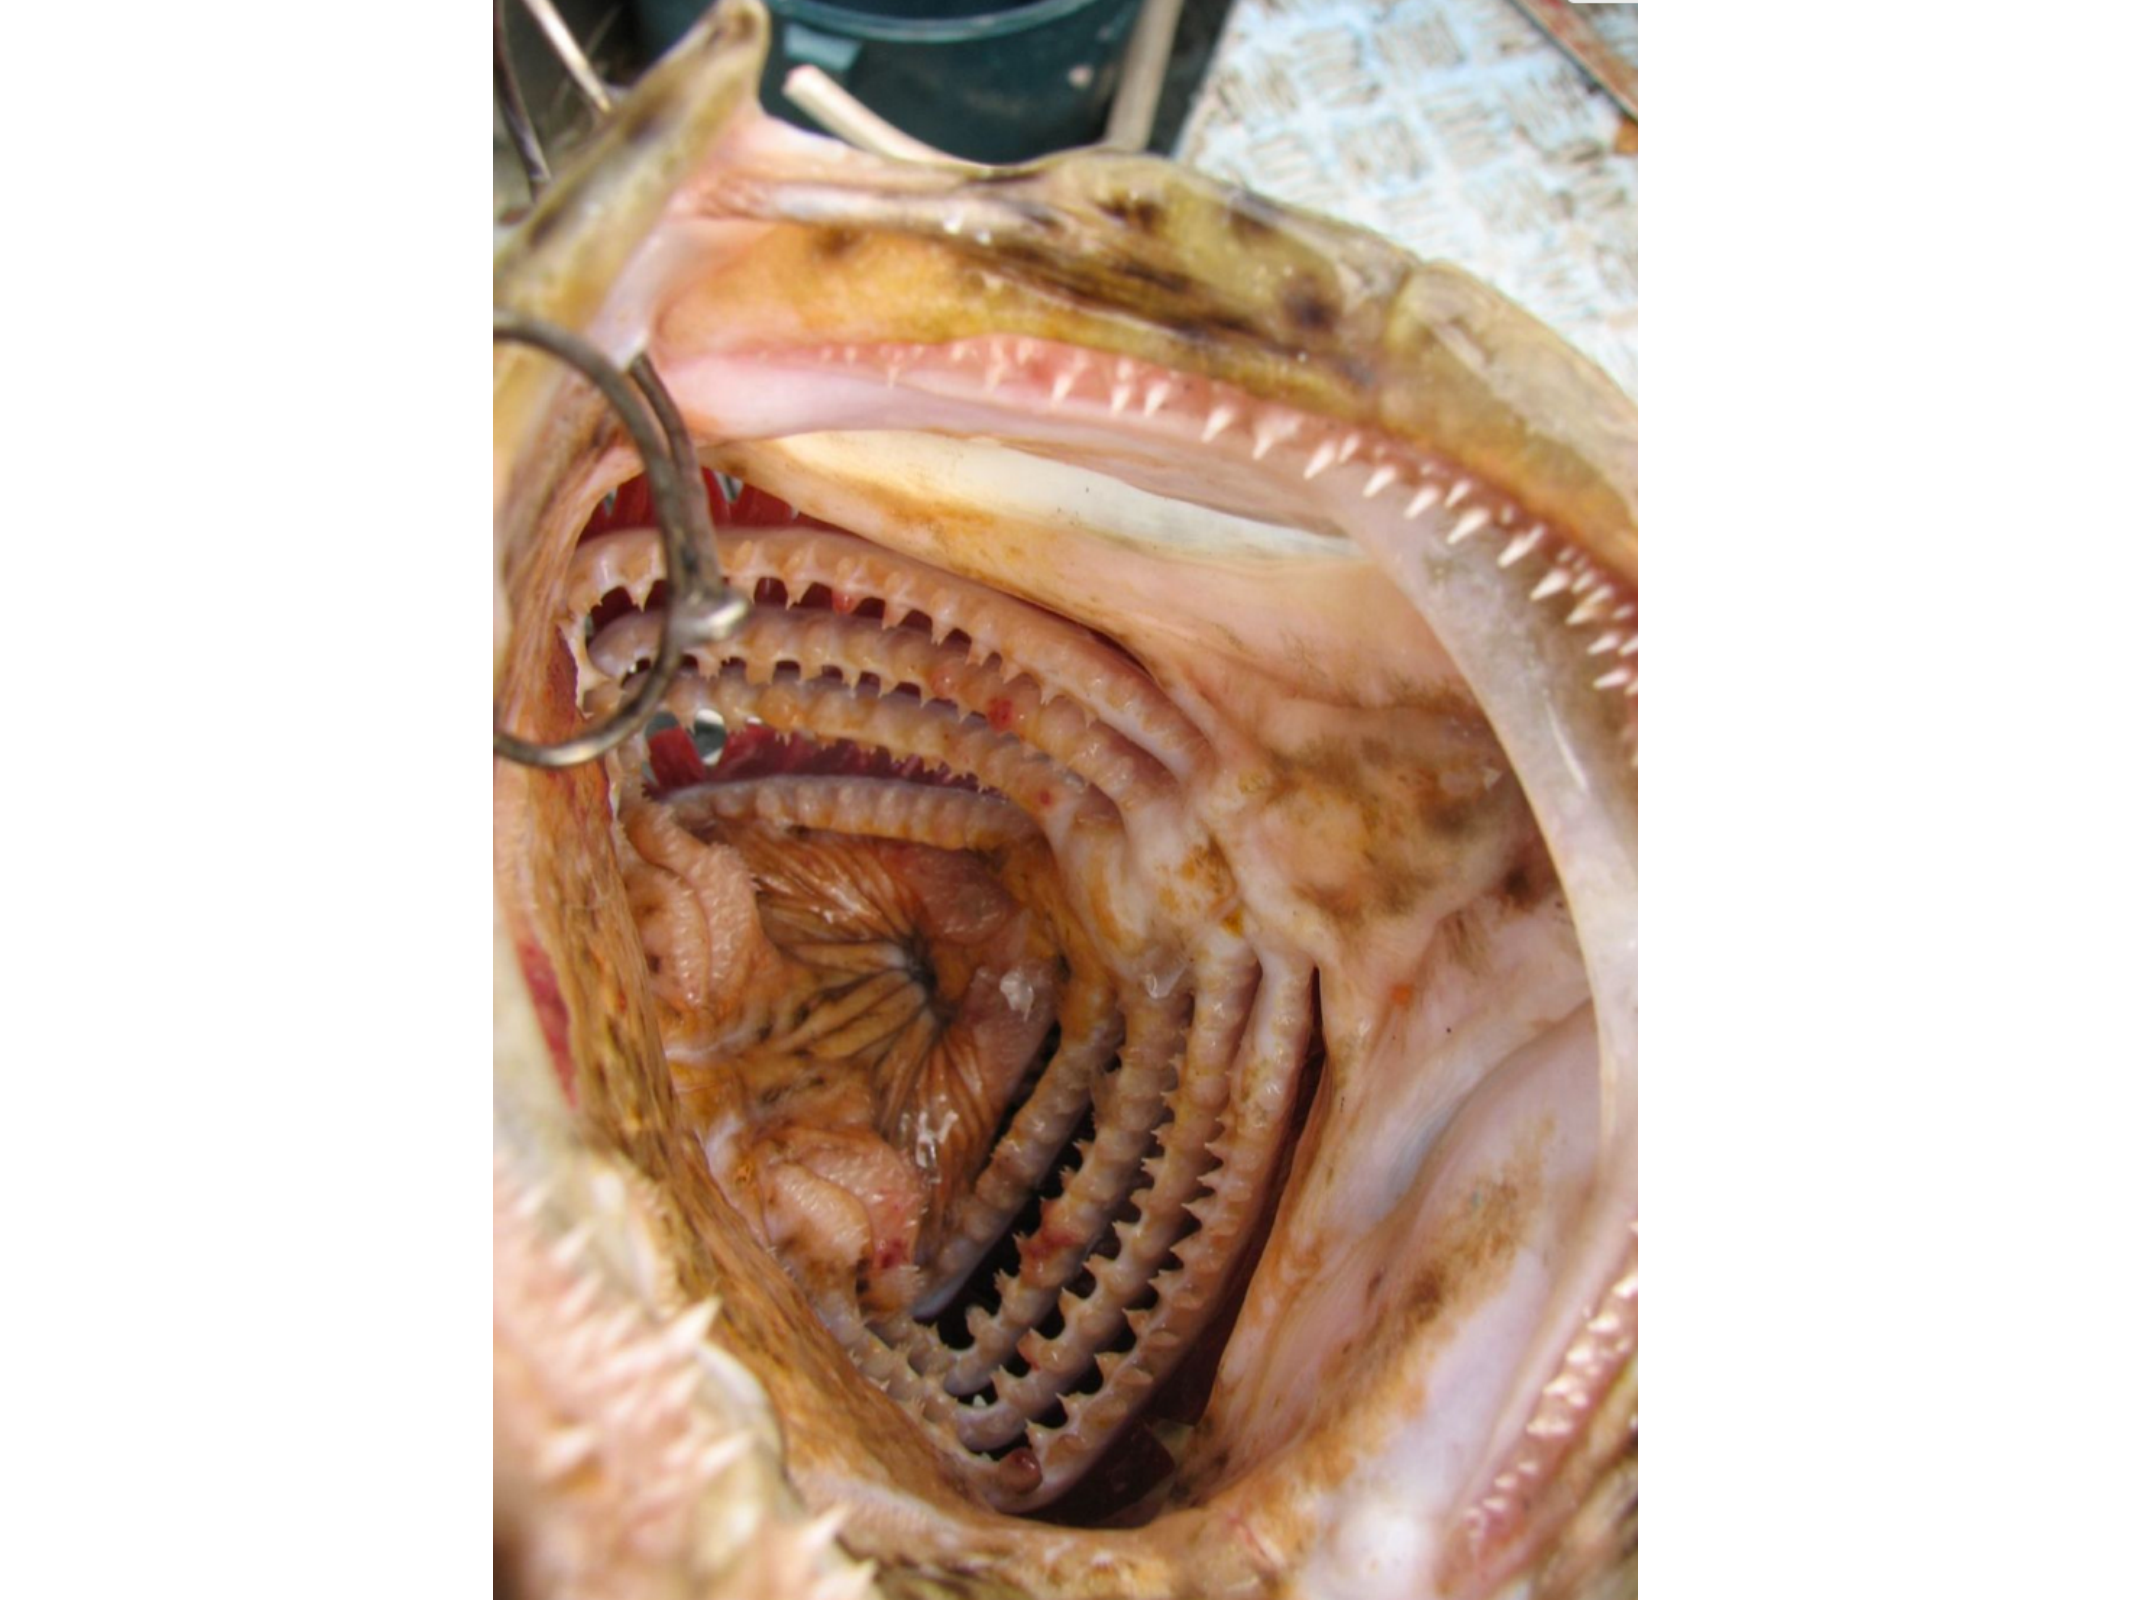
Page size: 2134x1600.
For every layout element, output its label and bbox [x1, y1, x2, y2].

picture [493, 0, 1639, 1600]
